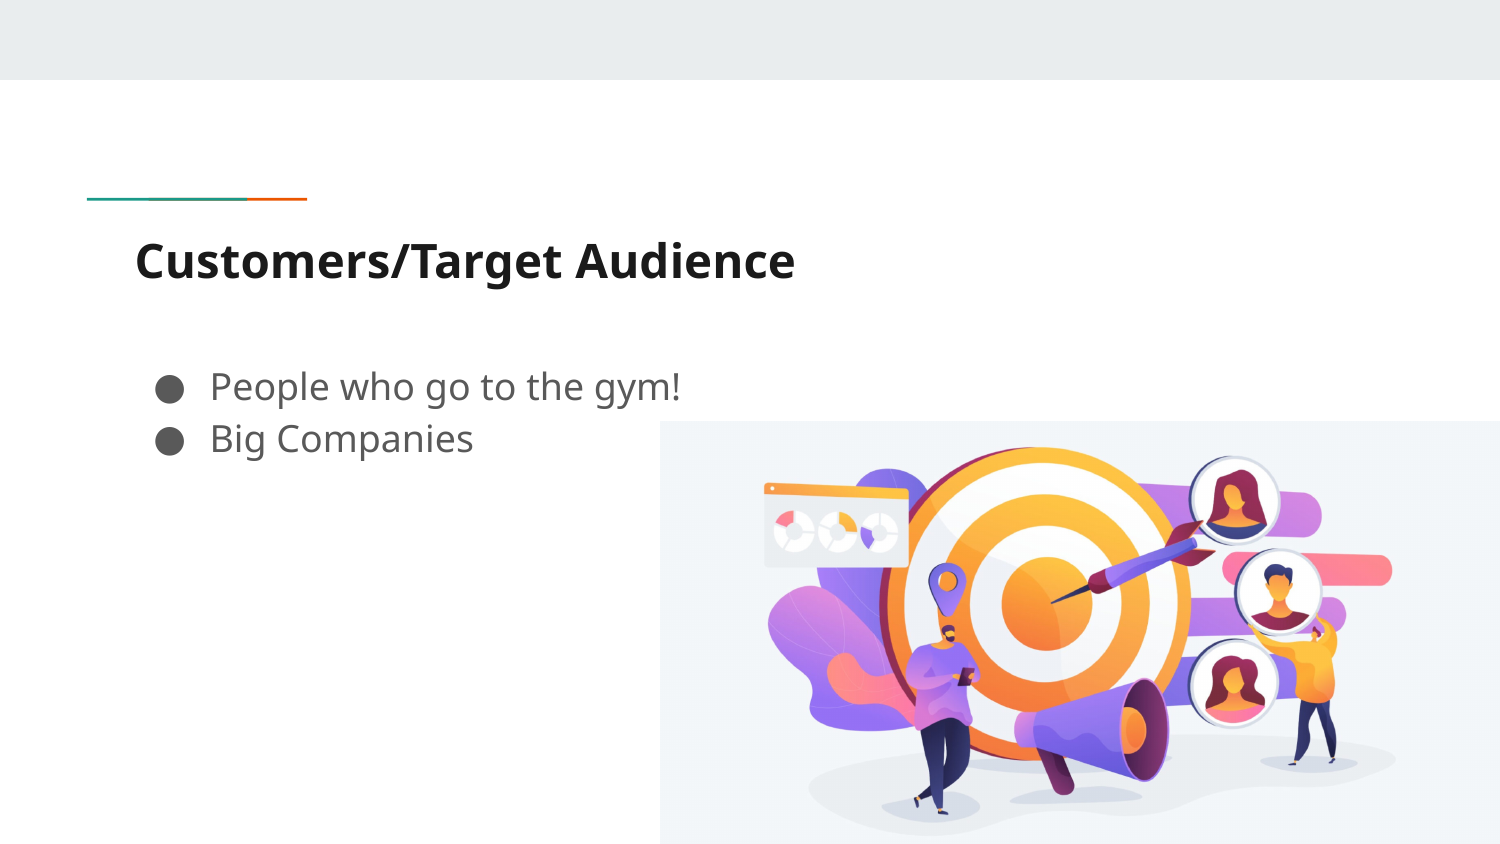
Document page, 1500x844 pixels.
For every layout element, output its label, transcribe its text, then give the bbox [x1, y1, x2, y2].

list People who go to the gym! Big Companies [119, 341, 1381, 712]
title Customers/Target Audience [119, 216, 1381, 305]
picture [660, 421, 1500, 844]
